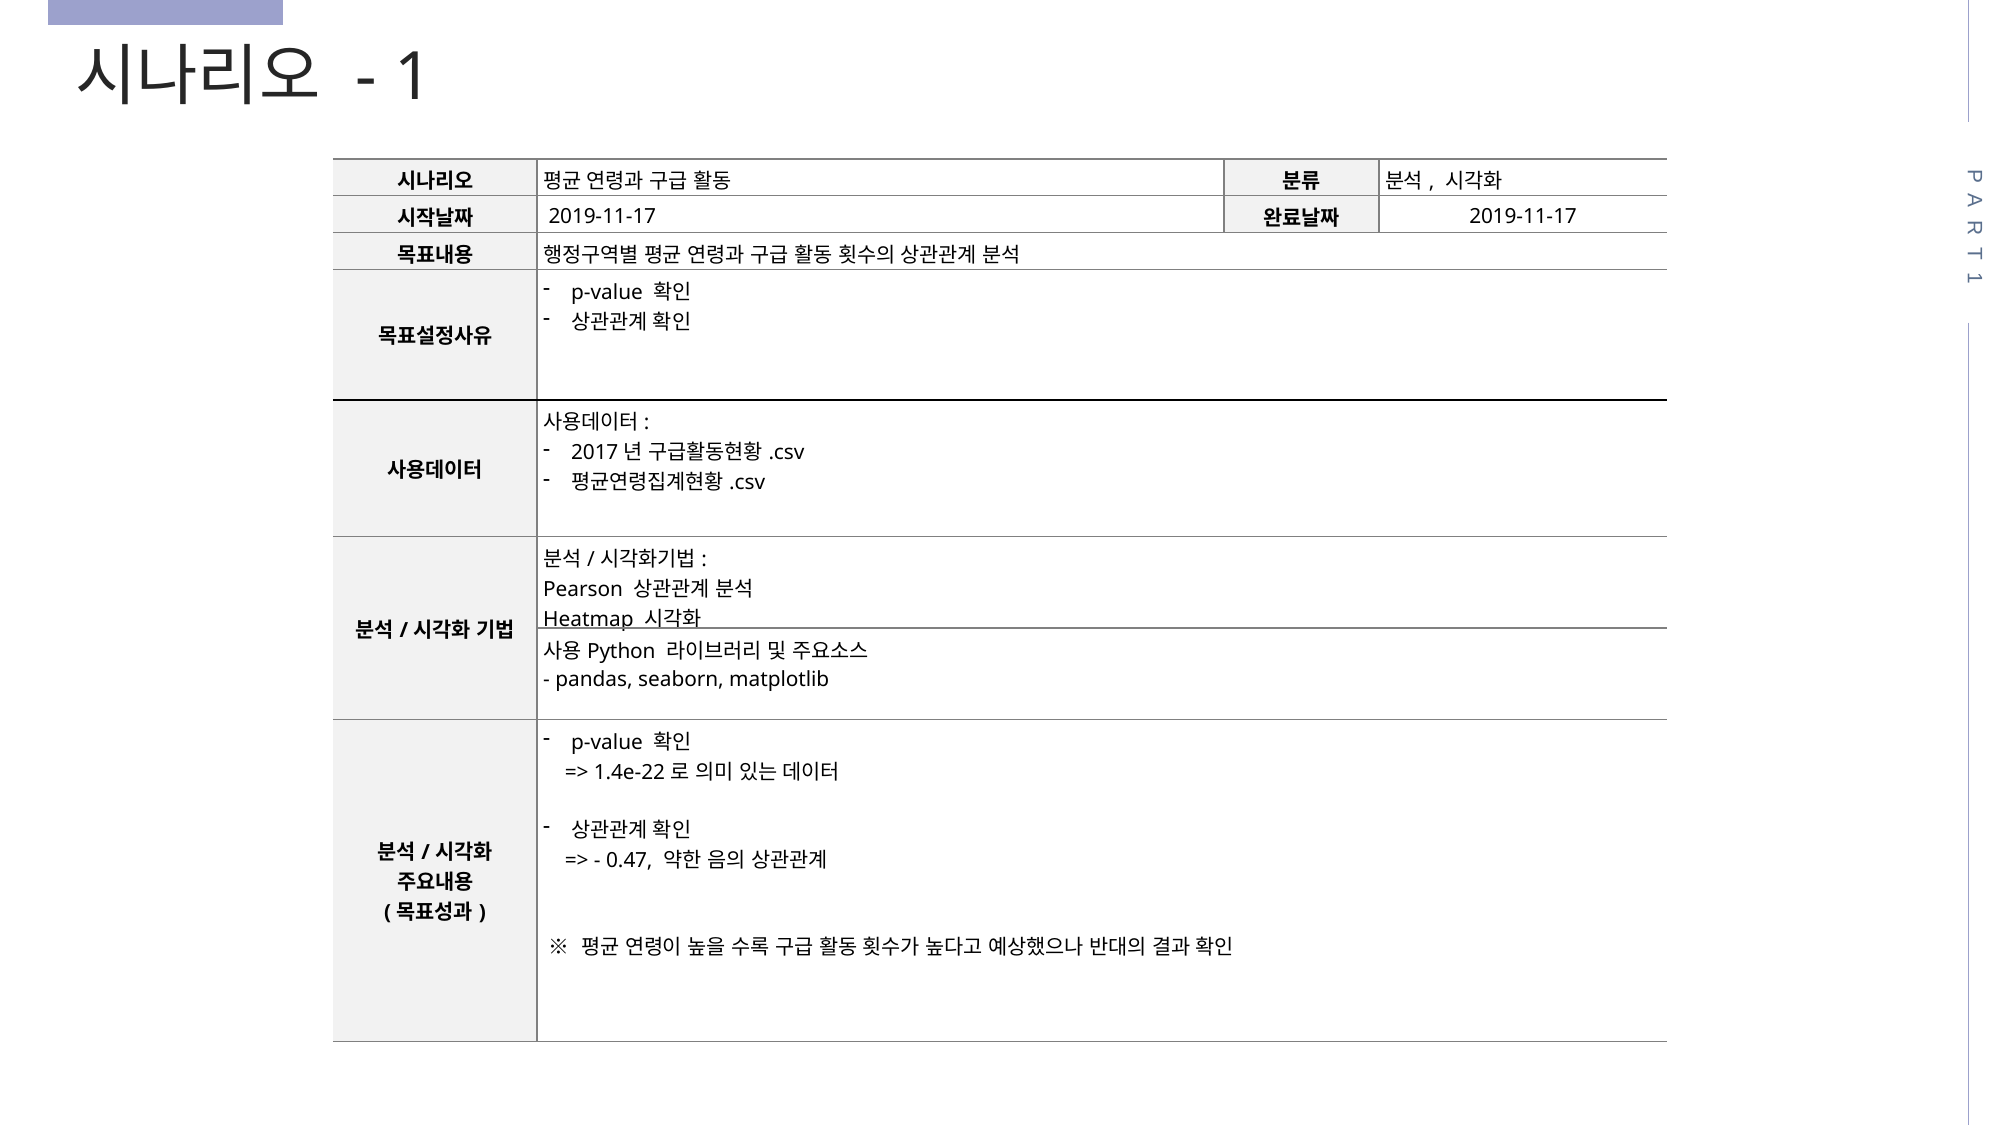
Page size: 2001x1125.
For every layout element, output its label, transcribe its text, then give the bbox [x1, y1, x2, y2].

table_cell 시작날짜 [333, 196, 536, 232]
text_box [47, 0, 284, 26]
table_header 분류 [1225, 160, 1378, 195]
table_header 분석, 시각화 [1380, 160, 1667, 195]
table_cell 사용데이터: 2017년 구급활동현황.csv 평균연령집계현황.csv [538, 401, 1667, 536]
table_cell 목표내용 [333, 233, 536, 269]
table_cell 사용Python 라이브러리 및 주요소스 - pandas, seaborn, matplotlib [538, 629, 1667, 719]
table_cell p-value 확인 상관관계 확인 [538, 270, 1667, 399]
table_cell 행정구역별 평균 연령과 구급 활동 횟수의 상관관계 분석 [538, 233, 1667, 269]
table_cell 분석/시각화 주요내용 (목표성과) [333, 720, 536, 1041]
table_cell p-value 확인 => 1.4e-22로 의미 있는 데이터 상관관계 확인 => - 0.47, 약한 음의 상관관계 ※ 평균 연령이 높을 수록 구급 활동 횟수가 높다고 예상했으나 반대의 결과 확인 [538, 720, 1667, 1041]
table_cell 분석/시각화기법: Pearson 상관관계 분석 Heatmap 시각화 [538, 537, 1667, 627]
text_box 시나리오 - 1 [60, 25, 448, 121]
table_header 평균 연령과 구급 활동 [538, 160, 1223, 195]
table_cell 2019-11-17 [1380, 196, 1667, 232]
table_cell 2019-11-17 [538, 196, 1223, 232]
table_cell 사용데이터 [333, 401, 536, 536]
text_box PART1 [1940, 154, 1997, 301]
table_header 시나리오 [333, 160, 536, 195]
table_cell 분석/시각화 기법 [333, 537, 536, 719]
table_cell 완료날짜 [1225, 196, 1378, 232]
table_cell 목표설정사유 [333, 270, 536, 399]
